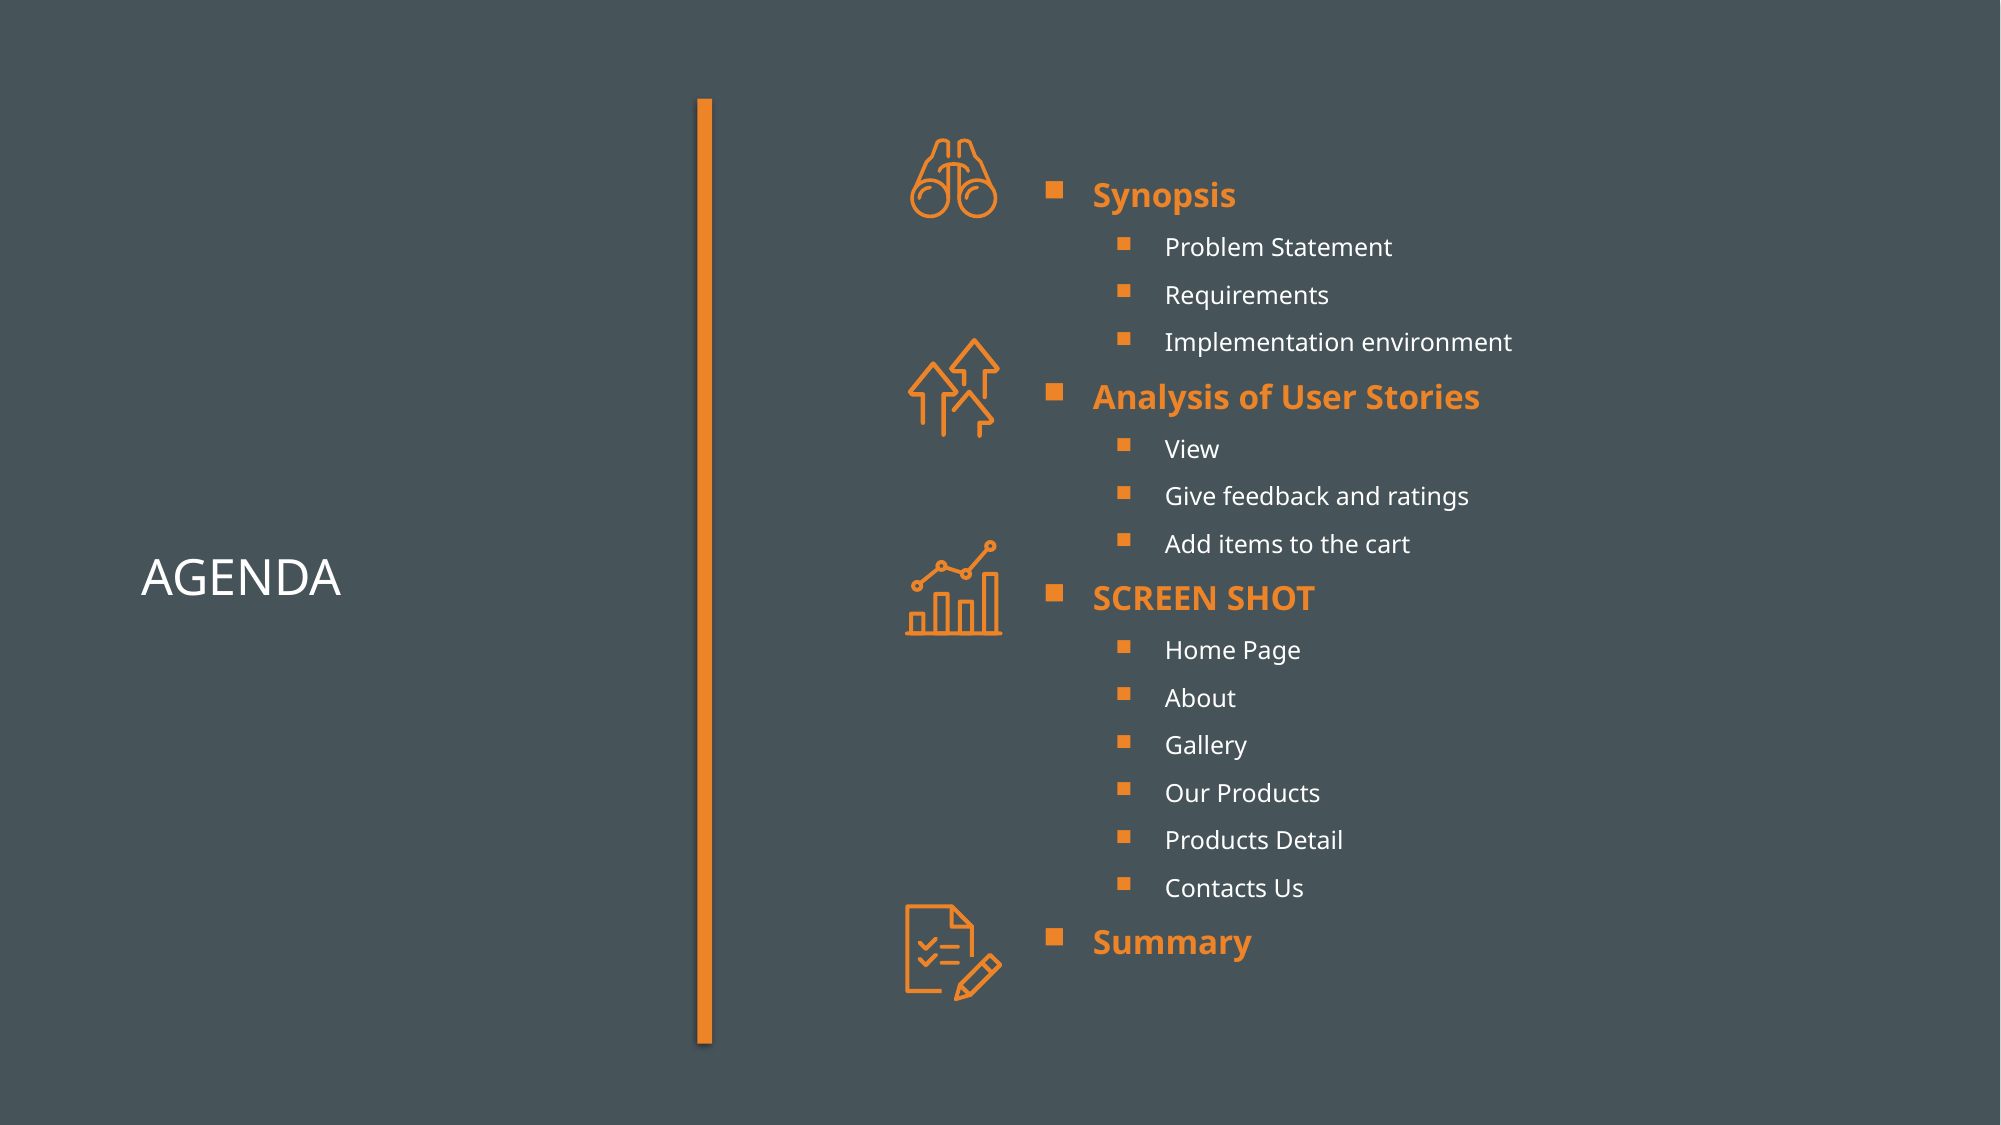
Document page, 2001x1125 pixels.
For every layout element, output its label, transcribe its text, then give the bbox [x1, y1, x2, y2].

list Synopsis Problem Statement Requirements Implementation environment Analysis of User Stories View Give feedback and ratings Add items to the cart SCREEN SHOT Home Page About Gallery Our Products Products Detail Contacts Us Summary [1027, 90, 1895, 1046]
text_box [949, 338, 1000, 400]
text_box [907, 361, 959, 437]
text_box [909, 137, 998, 219]
text_box [951, 389, 995, 438]
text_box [904, 903, 1003, 1002]
title Agenda [125, 434, 624, 717]
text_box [904, 539, 1004, 636]
